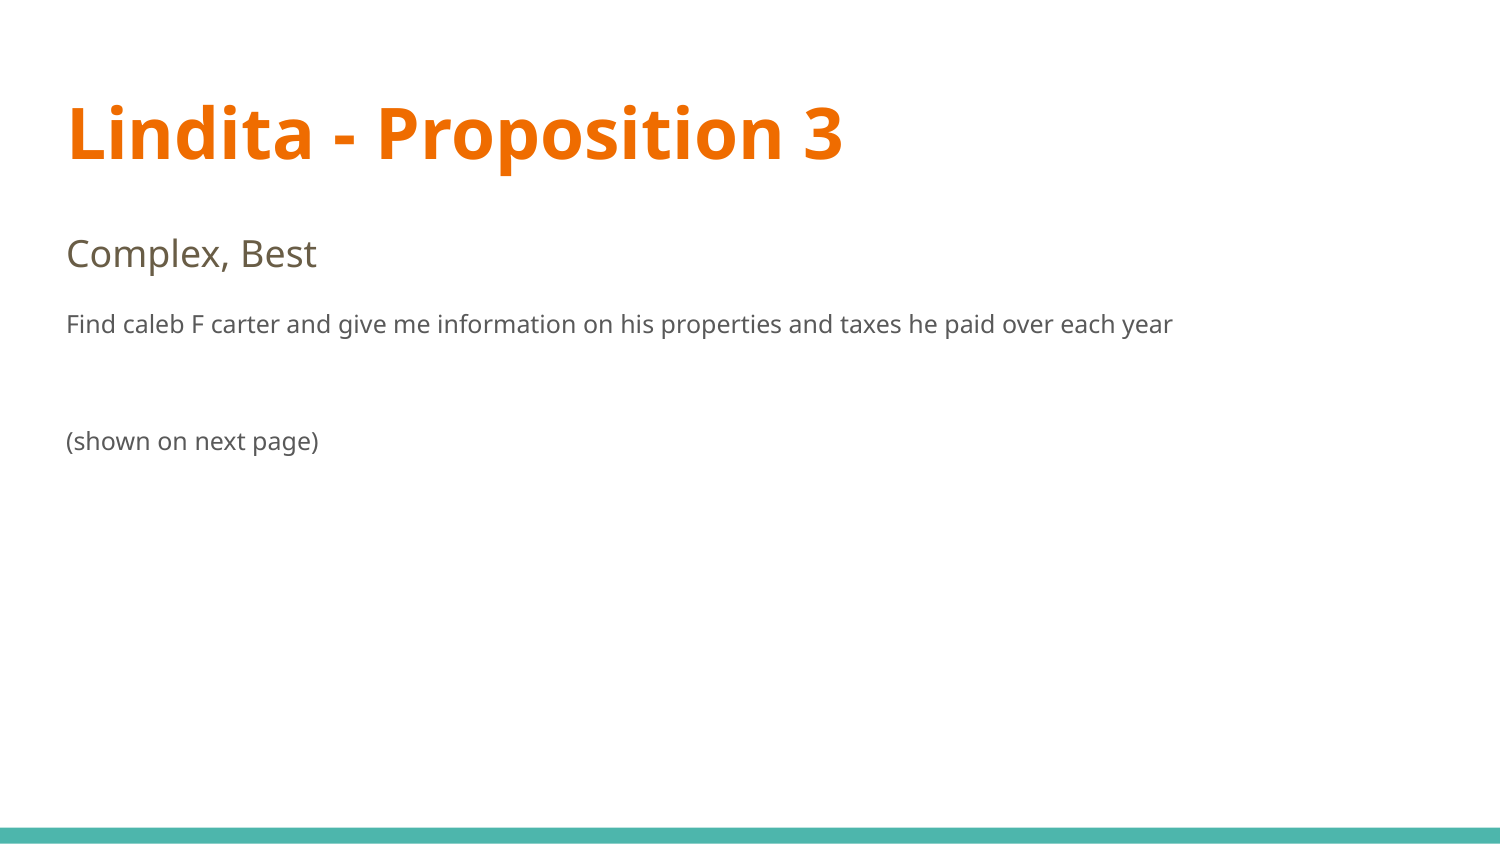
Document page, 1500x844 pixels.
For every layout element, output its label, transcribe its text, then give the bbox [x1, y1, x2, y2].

title Lindita - Proposition 3 [51, 72, 1449, 189]
list Complex, Best Find caleb F carter and give me information on his properties and taxes he paid over each year (shown on next page) [51, 207, 1449, 750]
